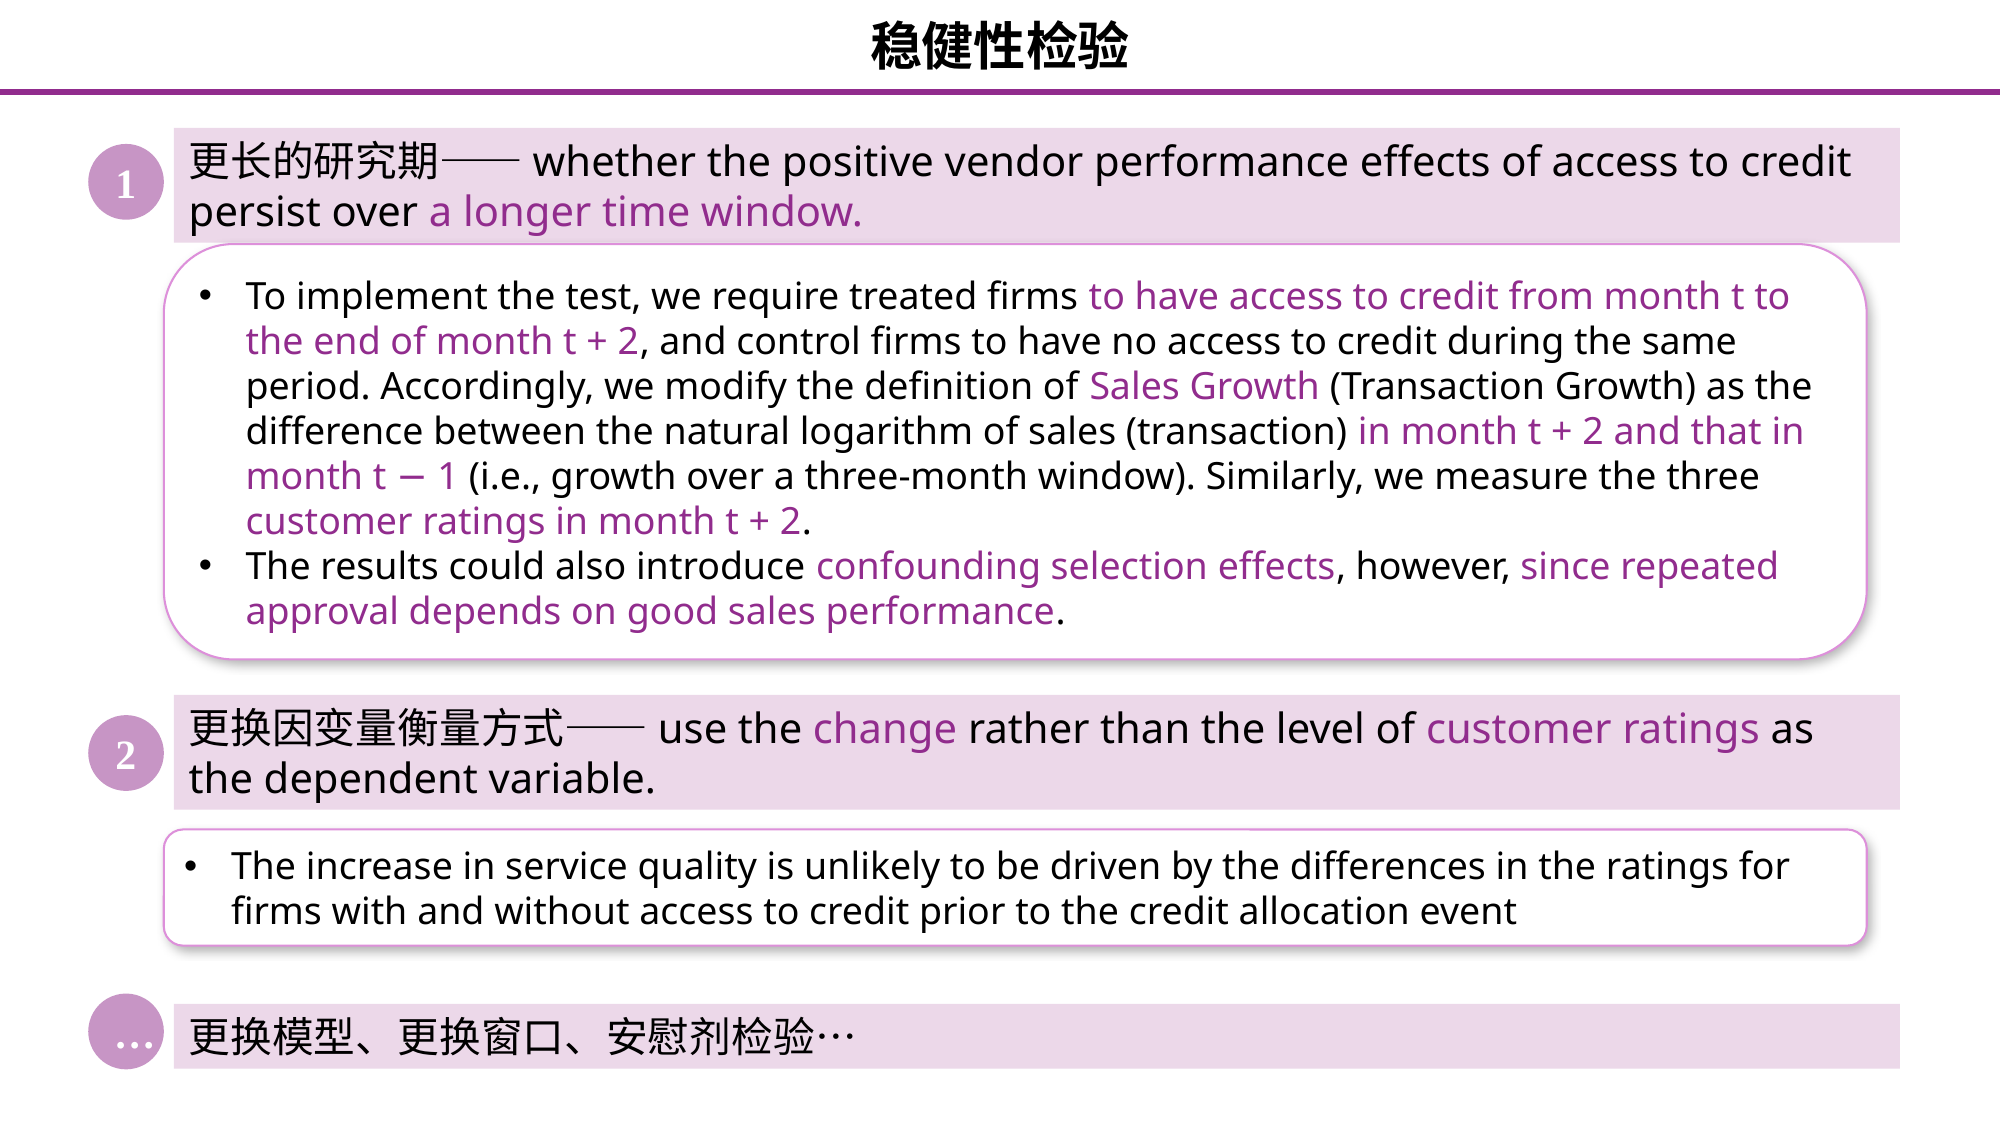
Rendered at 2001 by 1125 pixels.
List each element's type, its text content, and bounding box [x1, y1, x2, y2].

text_box 更换模型、更换窗口、安慰剂检验… [173, 1003, 1900, 1069]
text_box 1 [88, 143, 164, 220]
text_box To implement the test, we require treated firms to have access to credit from month t to the end of month t + 2, and control firms to have no access to credit during the same period. Accordingly, we modify the definition of Sales Growth (Transaction Growth) as the difference between the natural logarithm of sales (transaction) in month t + 2 and that in month t − 1 (i.e., growth over a three-month window). Similarly, we measure the three customer ratings in month t + 2. The results could also introduce confounding selection effects, however, since repeated approval depends on good sales performance. [162, 243, 1868, 661]
text_box … [88, 993, 164, 1070]
text_box 更换因变量衡量方式——use the change rather than the level of customer ratings as the dependent variable. [173, 694, 1900, 810]
text_box 2 [88, 715, 164, 791]
title 稳健性检验 [0, 12, 2000, 85]
text_box 更长的研究期——whether the positive vendor performance effects of access to credit persist over a longer time window. [173, 127, 1900, 243]
text_box The increase in service quality is unlikely to be driven by the differences in the ratings for firms with and without access to credit prior to the credit allocation event [162, 828, 1868, 947]
